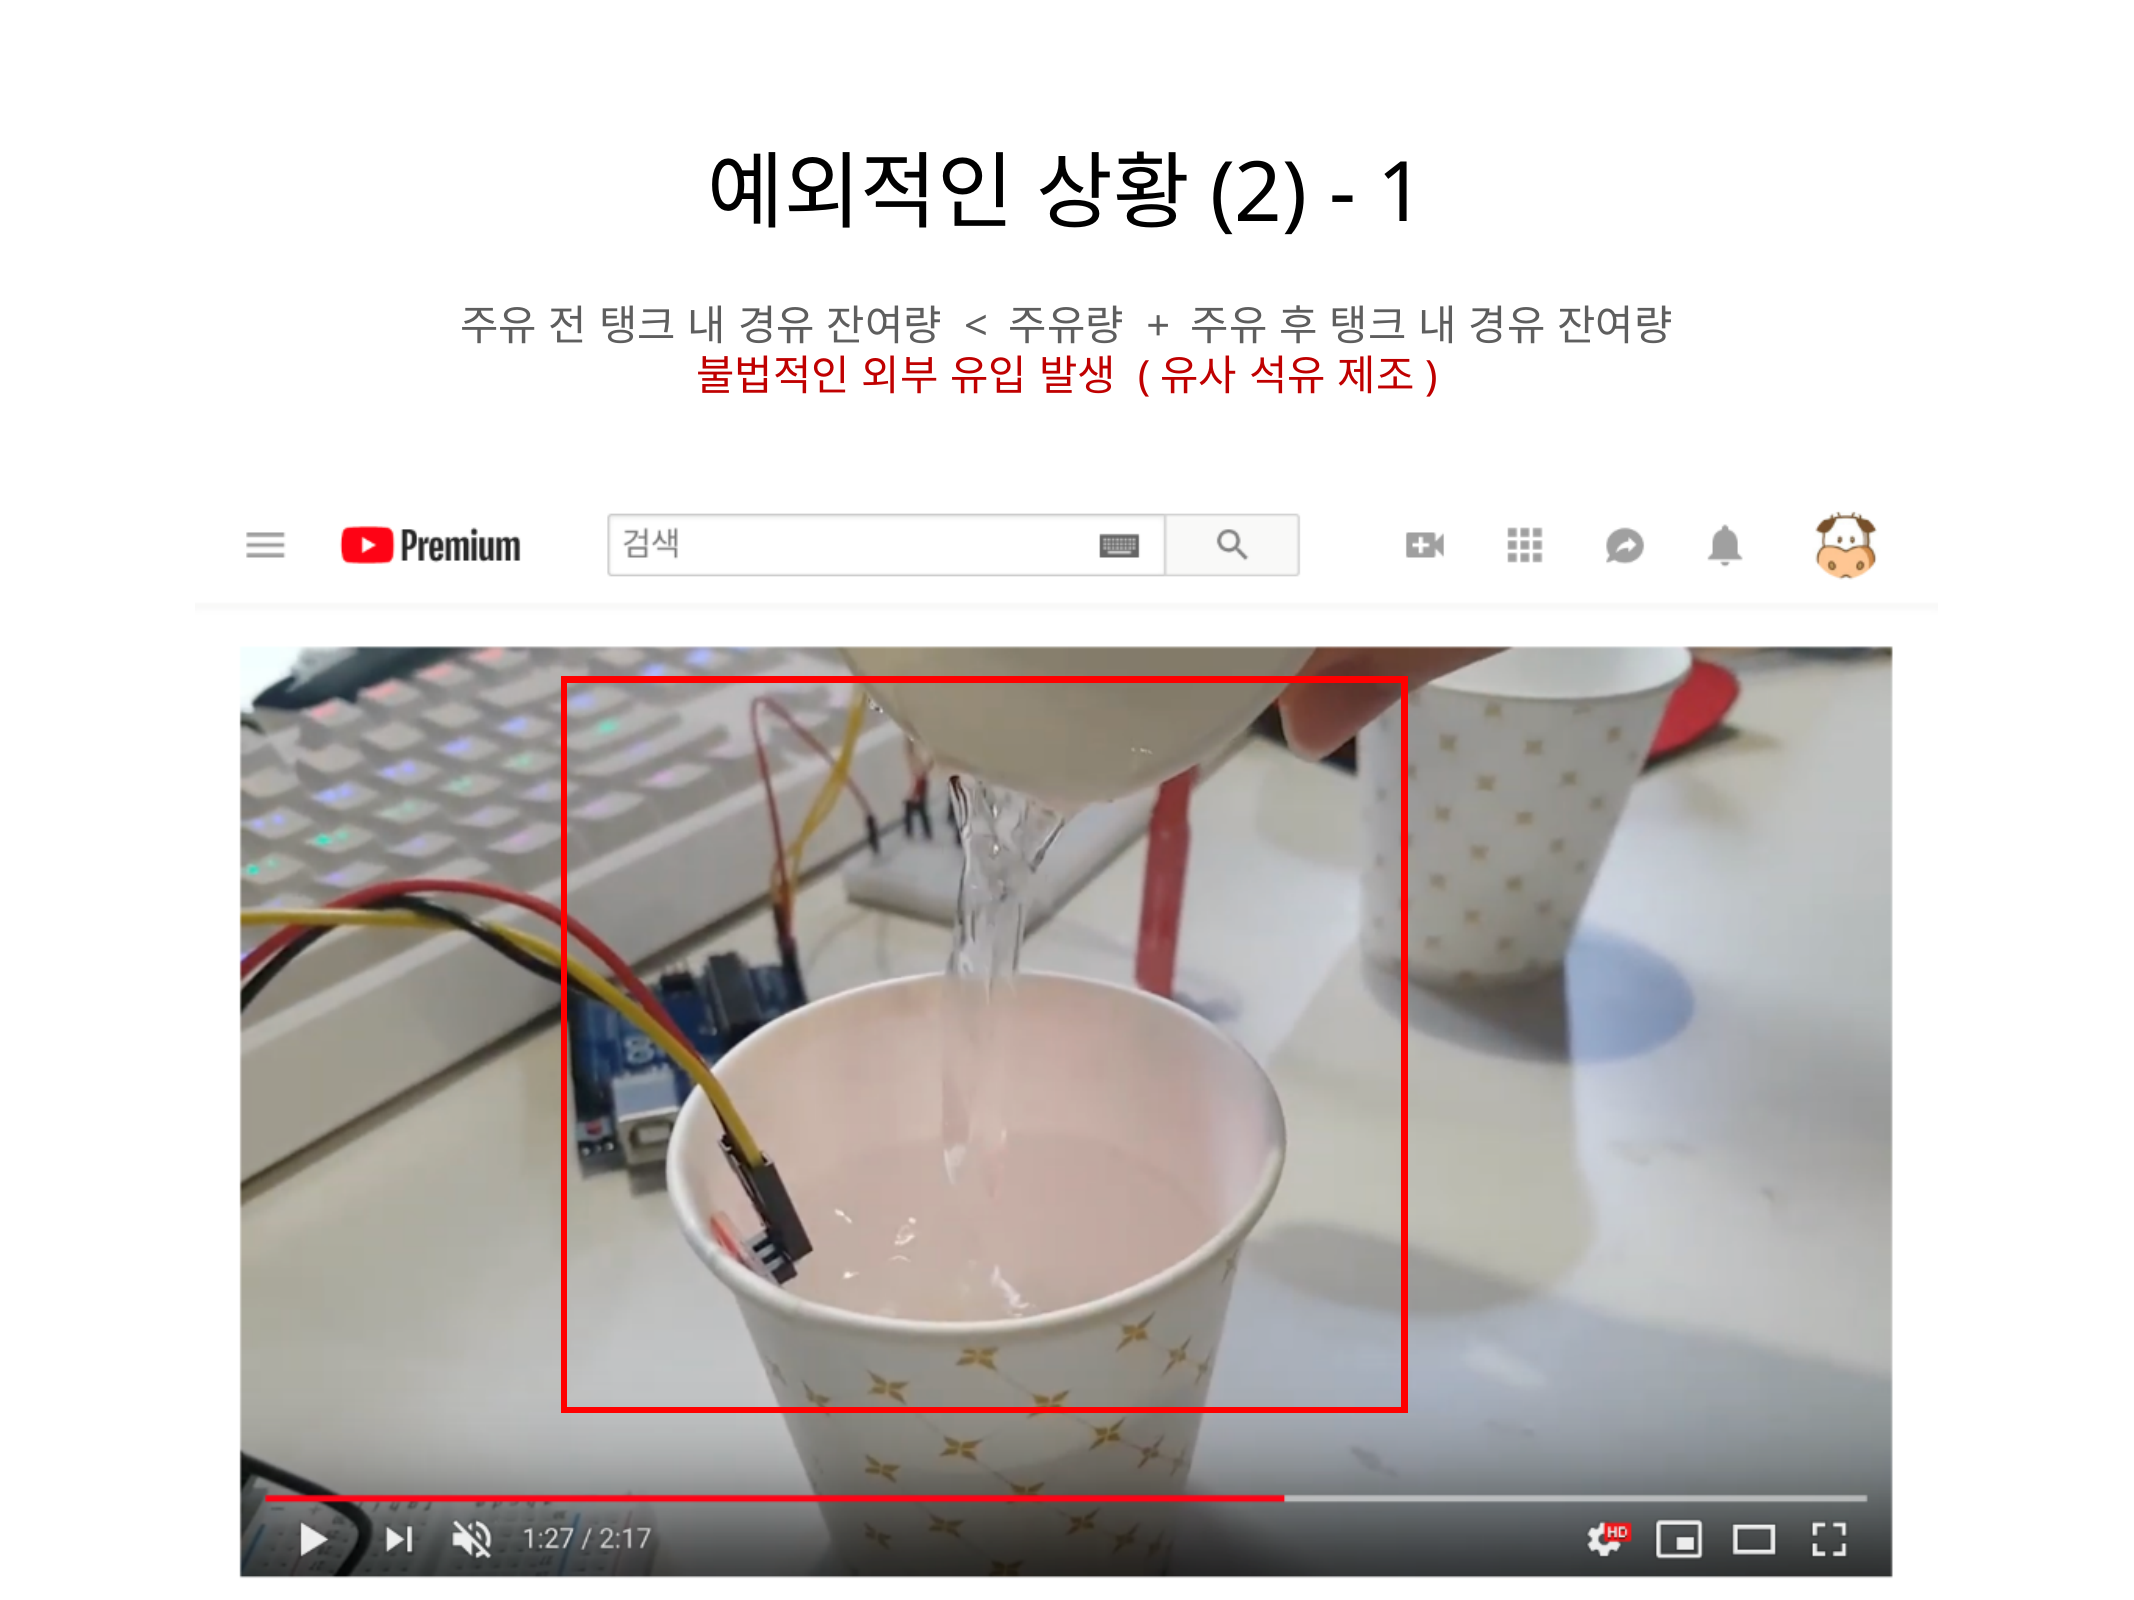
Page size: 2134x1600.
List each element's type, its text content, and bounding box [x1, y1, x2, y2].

text_box 예외적인 상황(2) - 1 [208, 102, 1925, 263]
picture [195, 489, 1938, 1600]
text_box 주유 전 탱크 내 경유 잔여량 < 주유량 + 주유 후 탱크 내 경유 잔여량 불법적인 외부 유입 발생 (유사 석유 제조) [208, 263, 1925, 435]
